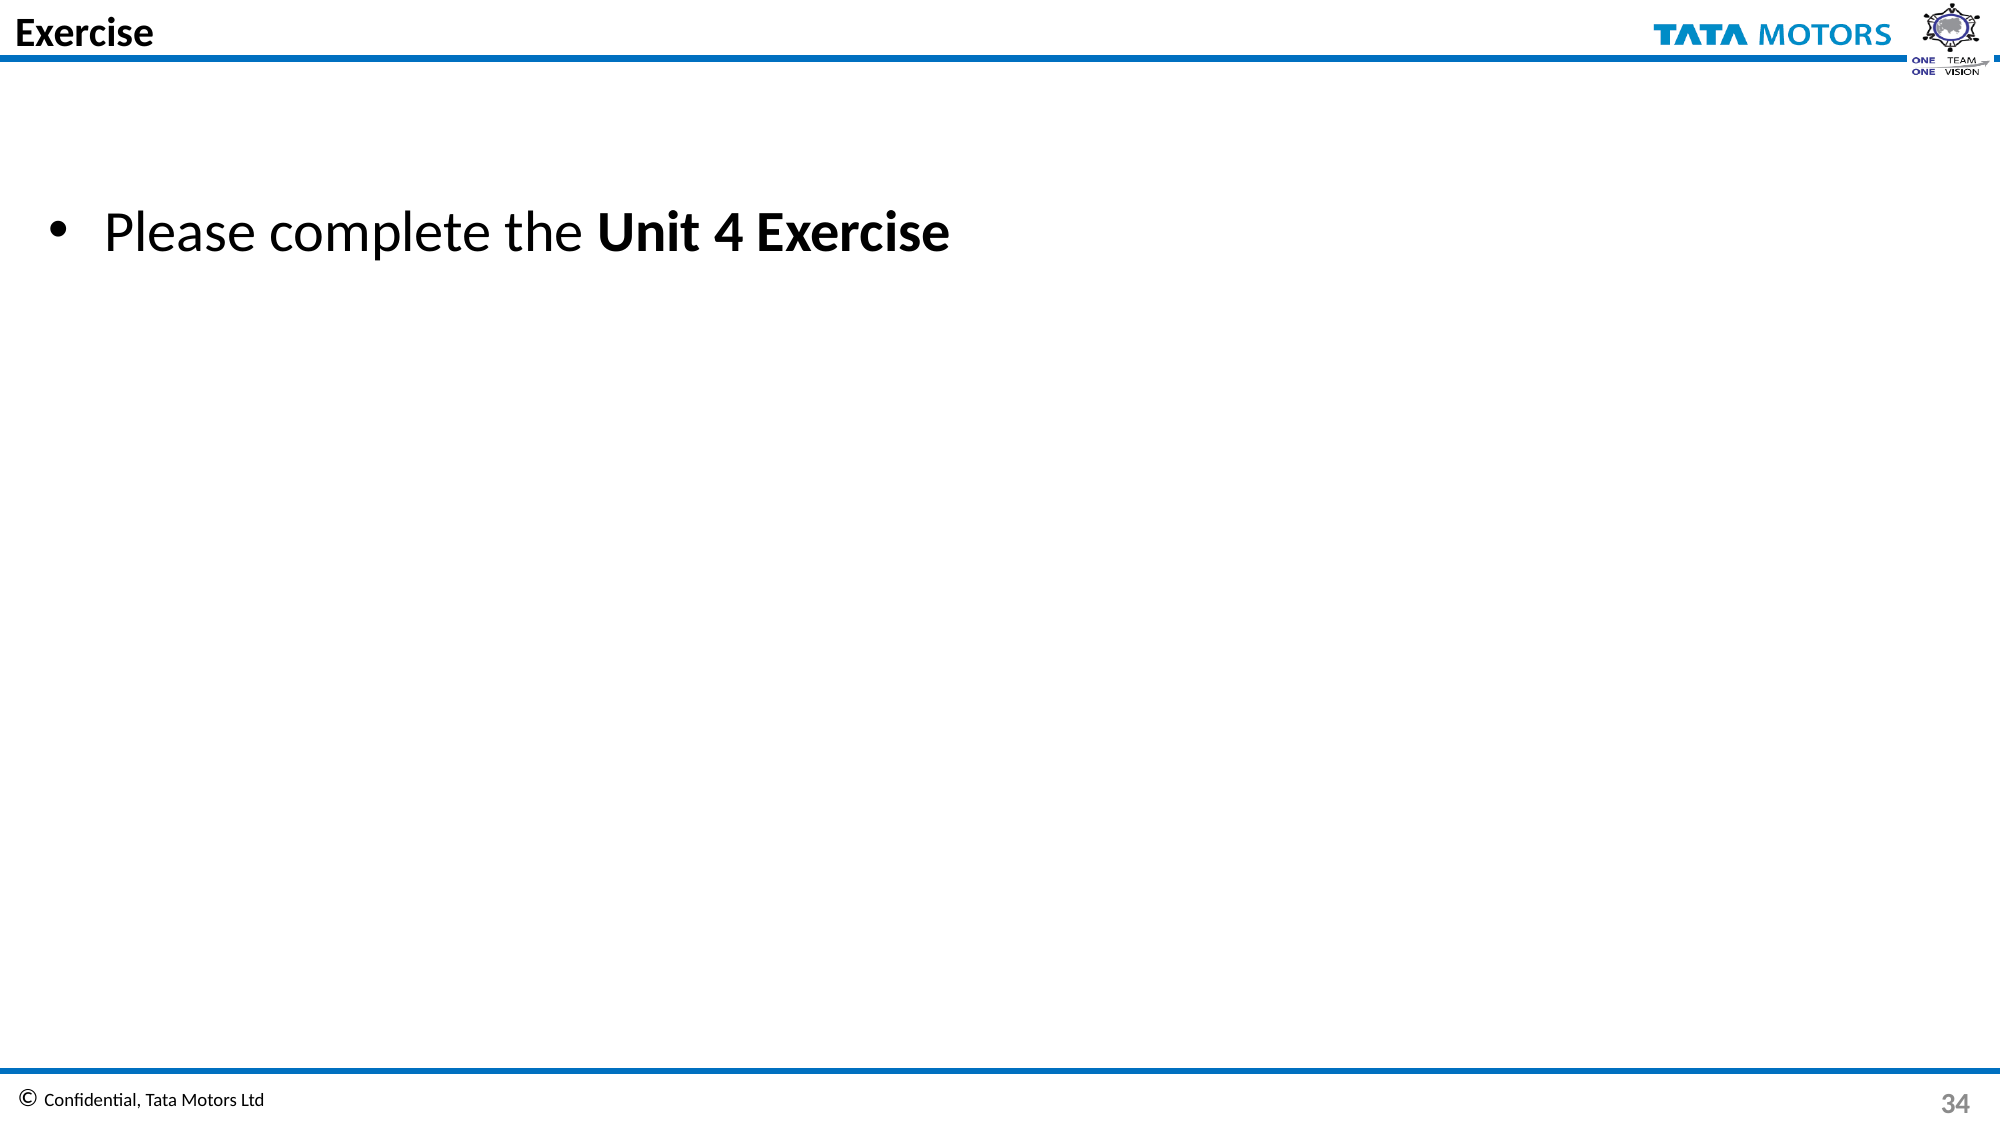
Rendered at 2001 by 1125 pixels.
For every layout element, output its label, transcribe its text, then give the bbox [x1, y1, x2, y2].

slide_number 34 [1834, 1077, 1986, 1125]
title Exercise [0, 0, 1634, 61]
list Please complete the Unit 4 Exercise [33, 87, 1951, 1044]
picture [1907, 0, 1994, 76]
picture [1647, 19, 1898, 49]
